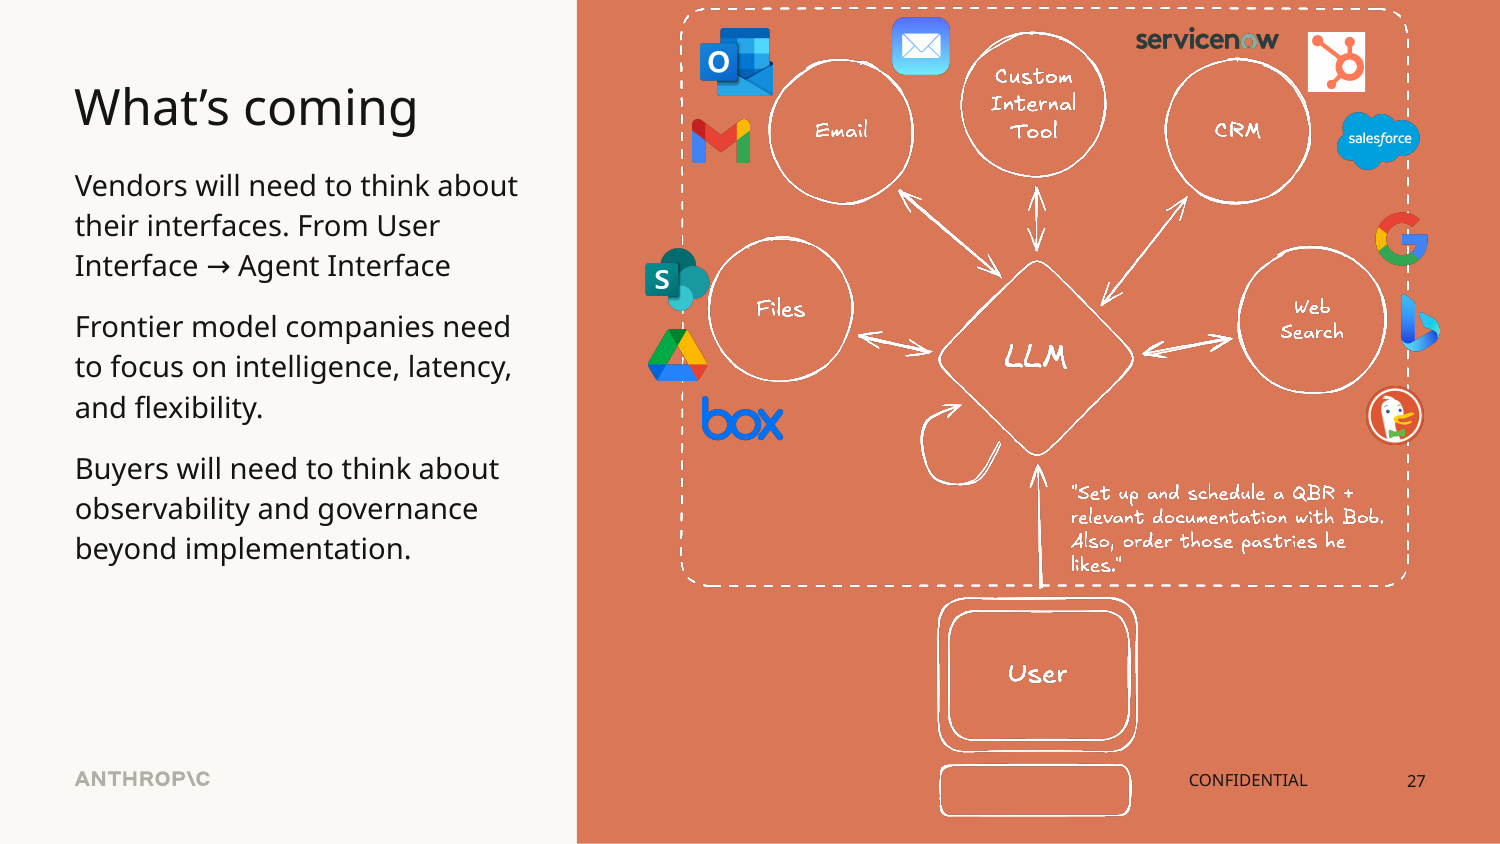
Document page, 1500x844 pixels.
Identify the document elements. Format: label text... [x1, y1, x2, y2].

picture [606, 0, 1441, 826]
title What’s coming Vendors will need to think about their interfaces. From User Interface → Agent Interface Frontier model companies need to focus on intelligence, latency, and flexibility. Buyers will need to think about observability and governance beyond implementation. [74, 75, 534, 713]
slide_number 27 [1414, 772, 1427, 790]
